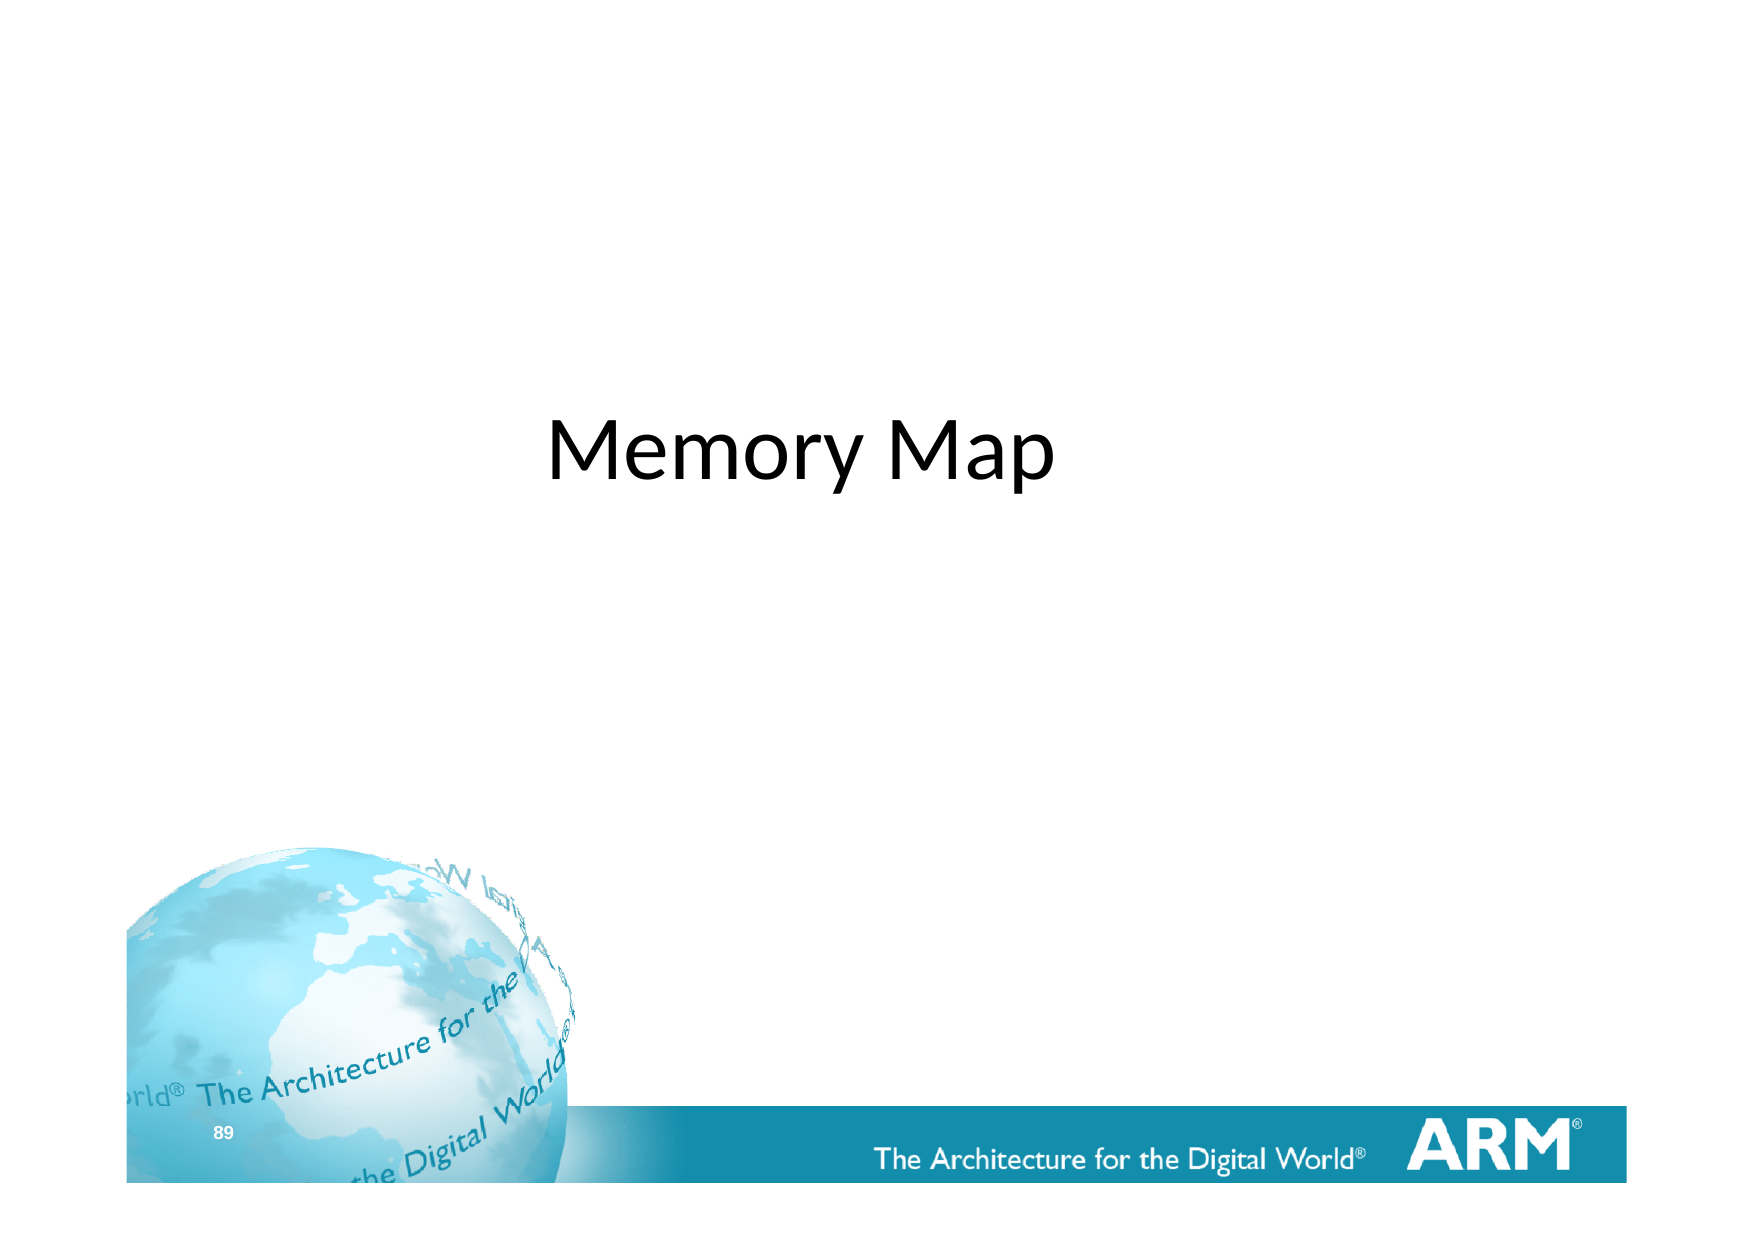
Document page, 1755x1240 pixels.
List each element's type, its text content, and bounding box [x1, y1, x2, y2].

picture [126, 847, 1627, 1183]
slide_number 89 [198, 1120, 287, 1176]
title Memory Map [545, 400, 1209, 610]
